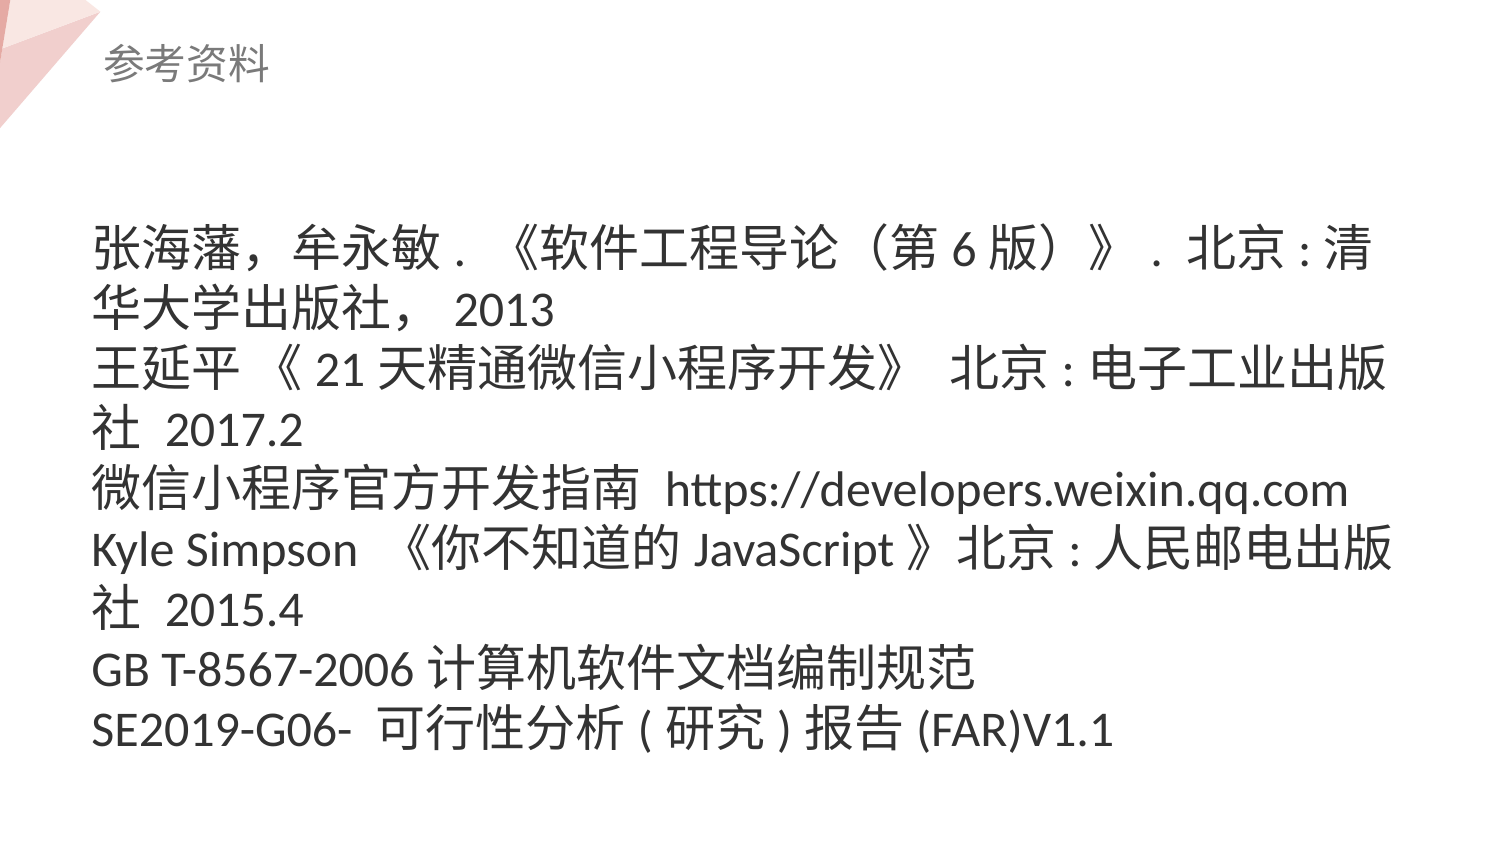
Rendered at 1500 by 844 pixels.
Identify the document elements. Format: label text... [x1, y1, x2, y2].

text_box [0, 0, 101, 131]
text_box 张海藩，牟永敏. 《软件工程导论（第6版）》. 北京:清华大学出版社，2013 王延平 《21天精通微信小程序开发》 北京:电子工业出版社 2017.2 微信小程序官方开发指南 https://developers.weixin.qq.com Kyle Simpson 《你不知道的JavaScript》北京:人民邮电出版社 2015.4 GB T-8567-2006计算机软件文档编制规范 SE2019-G06- 可行性分析(研究)报告(FAR)V1.1 [76, 209, 1436, 764]
text_box 参考资料 [104, 30, 286, 95]
